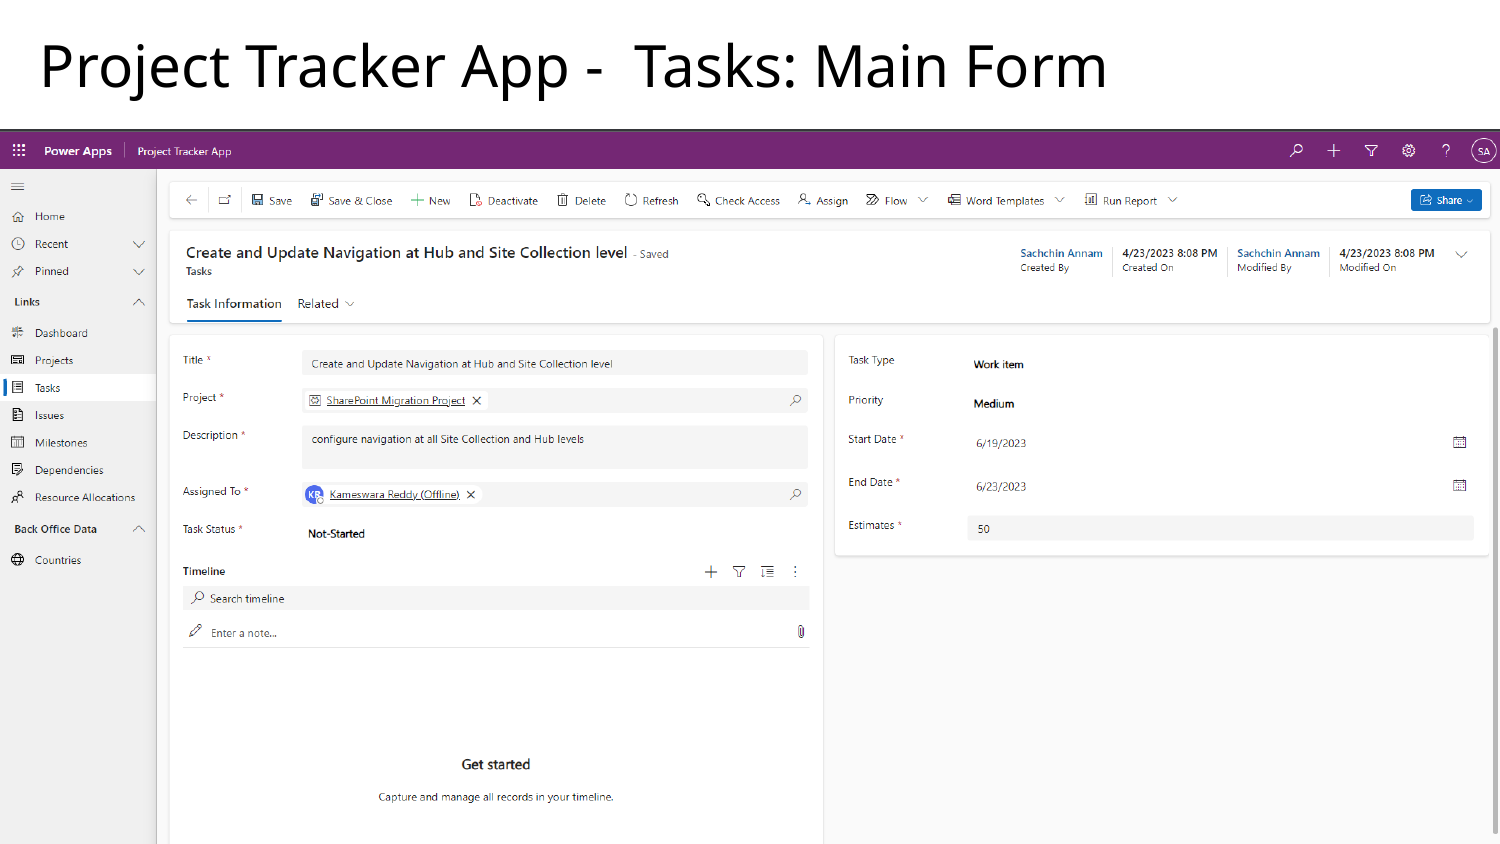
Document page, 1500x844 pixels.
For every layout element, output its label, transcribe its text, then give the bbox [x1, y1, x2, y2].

text_box Project Tracker App - Tasks: Main Form [24, 14, 1348, 112]
picture [0, 129, 1500, 844]
